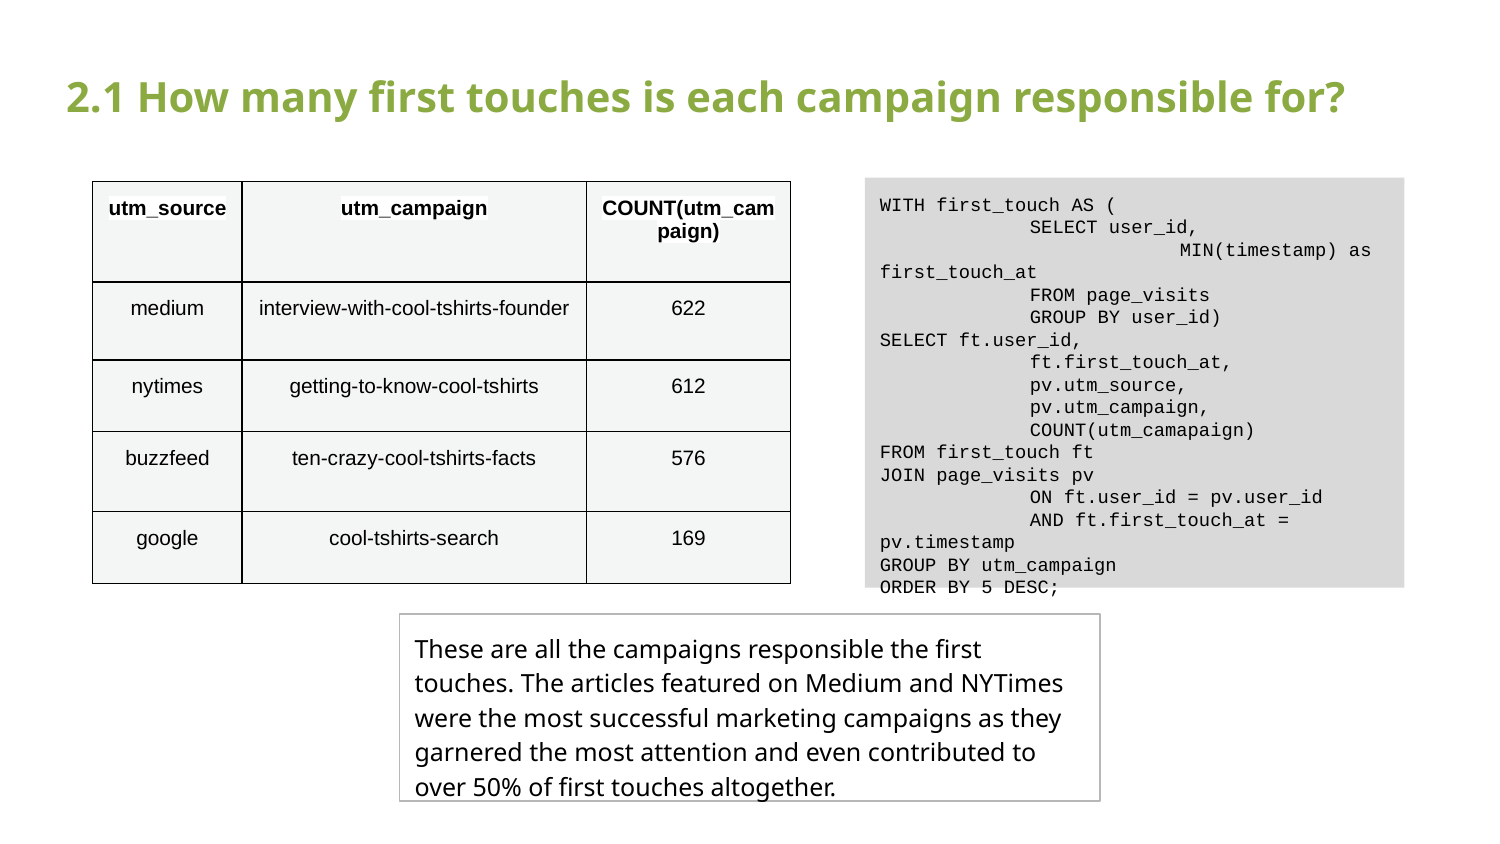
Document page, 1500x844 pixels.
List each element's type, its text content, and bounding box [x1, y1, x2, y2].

table_cell medium [93, 283, 241, 359]
text_box WITH first_touch AS ( SELECT user_id, MIN(timestamp) as first_touch_at FROM page_visits GROUP BY user_id) SELECT ft.user_id, ft.first_touch_at, pv.utm_source, pv.utm_campaign, COUNT(utm_camapaign) FROM first_touch ft JOIN page_visits pv ON ft.user_id = pv.user_id AND ft.first_touch_at = pv.timestamp GROUP BY utm_campaign ORDER BY 5 DESC; [864, 177, 1405, 588]
table_cell ten-crazy-cool-tshirts-facts [243, 432, 586, 511]
table_header utm_source [93, 182, 241, 281]
table_cell getting-to-know-cool-tshirts [243, 361, 586, 431]
text_box 2.1 How many first touches is each campaign responsible for? [51, 48, 1449, 186]
table_cell 576 [587, 432, 790, 511]
table_cell 622 [587, 283, 790, 359]
table_cell nytimes [93, 361, 241, 431]
table_cell 169 [587, 512, 790, 583]
table_header COUNT(utm_campaign) [587, 182, 790, 281]
table_cell cool-tshirts-search [243, 512, 586, 583]
text_box These are all the campaigns responsible the first touches. The articles featured on Medium and NYTimes were the most successful marketing campaigns as they garnered the most attention and even contributed to over 50% of first touches altogether. [399, 613, 1101, 802]
table_cell 612 [587, 361, 790, 431]
table_header utm_campaign [243, 182, 586, 281]
table_cell interview-with-cool-tshirts-founder [243, 283, 586, 359]
table_cell google [93, 512, 241, 583]
table_cell buzzfeed [93, 432, 241, 511]
